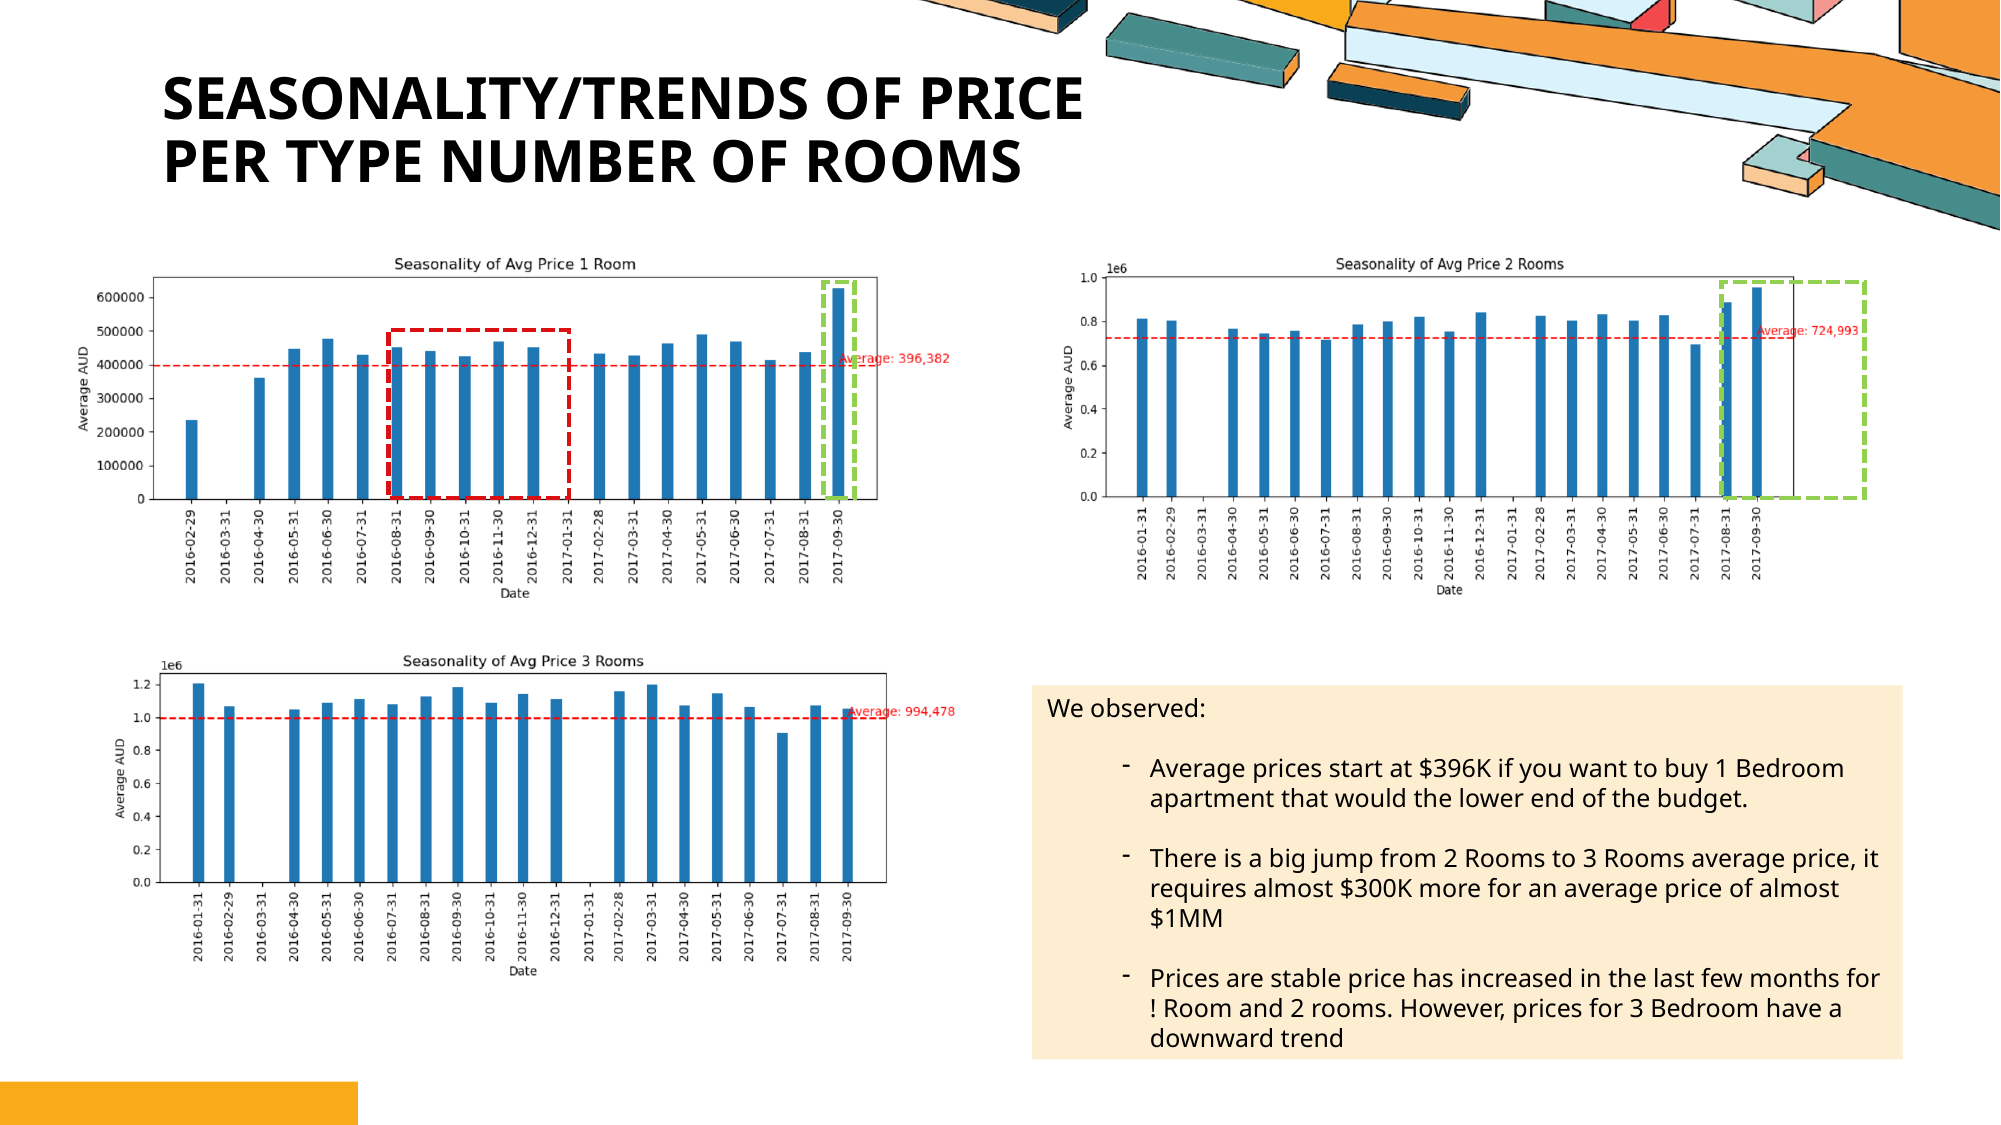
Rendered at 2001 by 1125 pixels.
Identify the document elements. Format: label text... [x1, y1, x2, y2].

title Seasonality/Trends of Price per Type Number of Rooms [147, 0, 1297, 203]
text_box We observed: Average prices start at $396K if you want to buy 1 Bedroom apartment that would the lower end of the budget. There is a big jump from 2 Rooms to 3 Rooms average price, it requires almost $300K more for an average price of almost $1MM Prices are stable price has increased in the last few months for ! Room and 2 rooms. However, prices for 3 Bedroom have a downward trend [1032, 685, 1903, 1060]
picture [97, 648, 960, 979]
picture [70, 251, 994, 608]
picture [1051, 251, 1912, 596]
picture [816, 0, 2000, 236]
